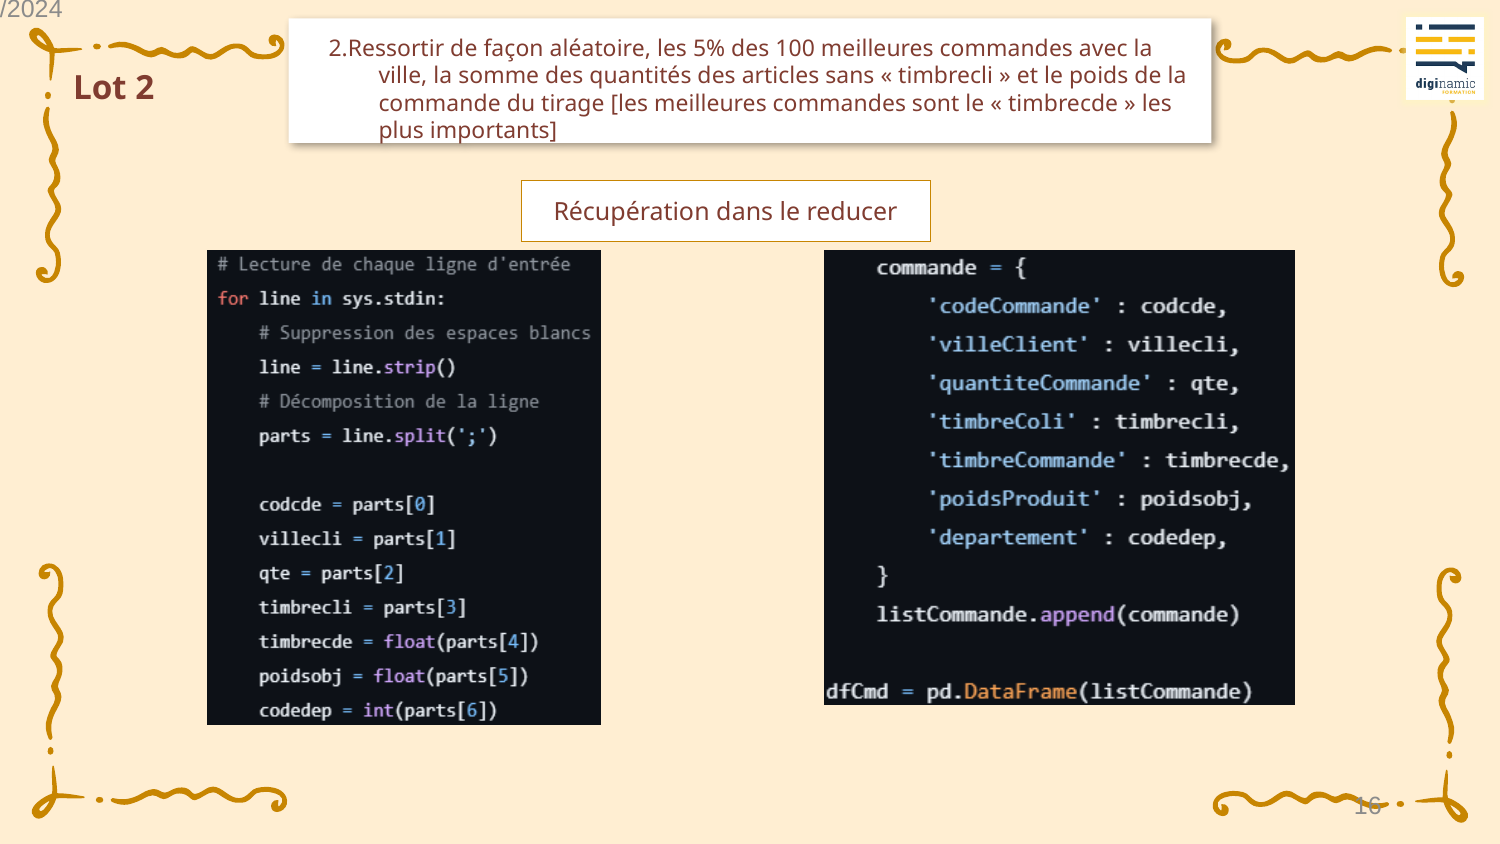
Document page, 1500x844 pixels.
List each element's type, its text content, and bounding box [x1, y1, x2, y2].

slide_number 16 [1059, 782, 1397, 828]
text_box 2.Ressortir de façon aléatoire, les 5% des 100 meilleures commandes avec la ville, la somme des quantités des articles sans « timbrecli » et le poids de la commande du tirage [les meilleures commandes sont le « timbrecde » les plus importants] [288, 18, 1212, 143]
text_box Récupération dans le reducer [521, 180, 931, 242]
title Lot 2 [58, 51, 286, 118]
picture [207, 250, 601, 725]
picture [1406, 17, 1484, 101]
picture [824, 250, 1295, 706]
